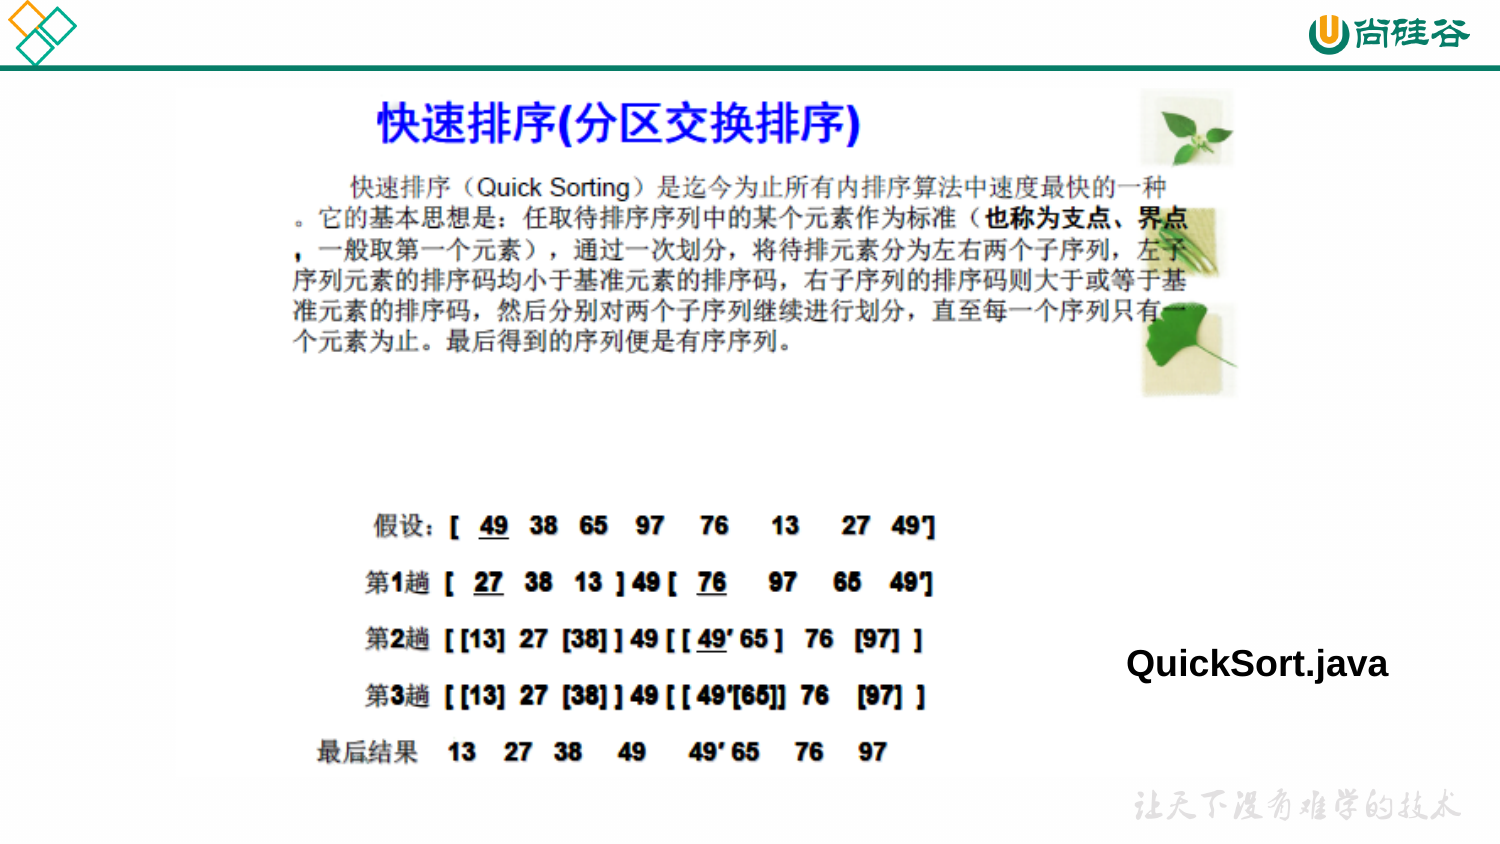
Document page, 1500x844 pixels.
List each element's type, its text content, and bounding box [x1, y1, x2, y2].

picture [0, 0, 1500, 844]
text_box QuickSort.java [1251, 631, 1448, 691]
